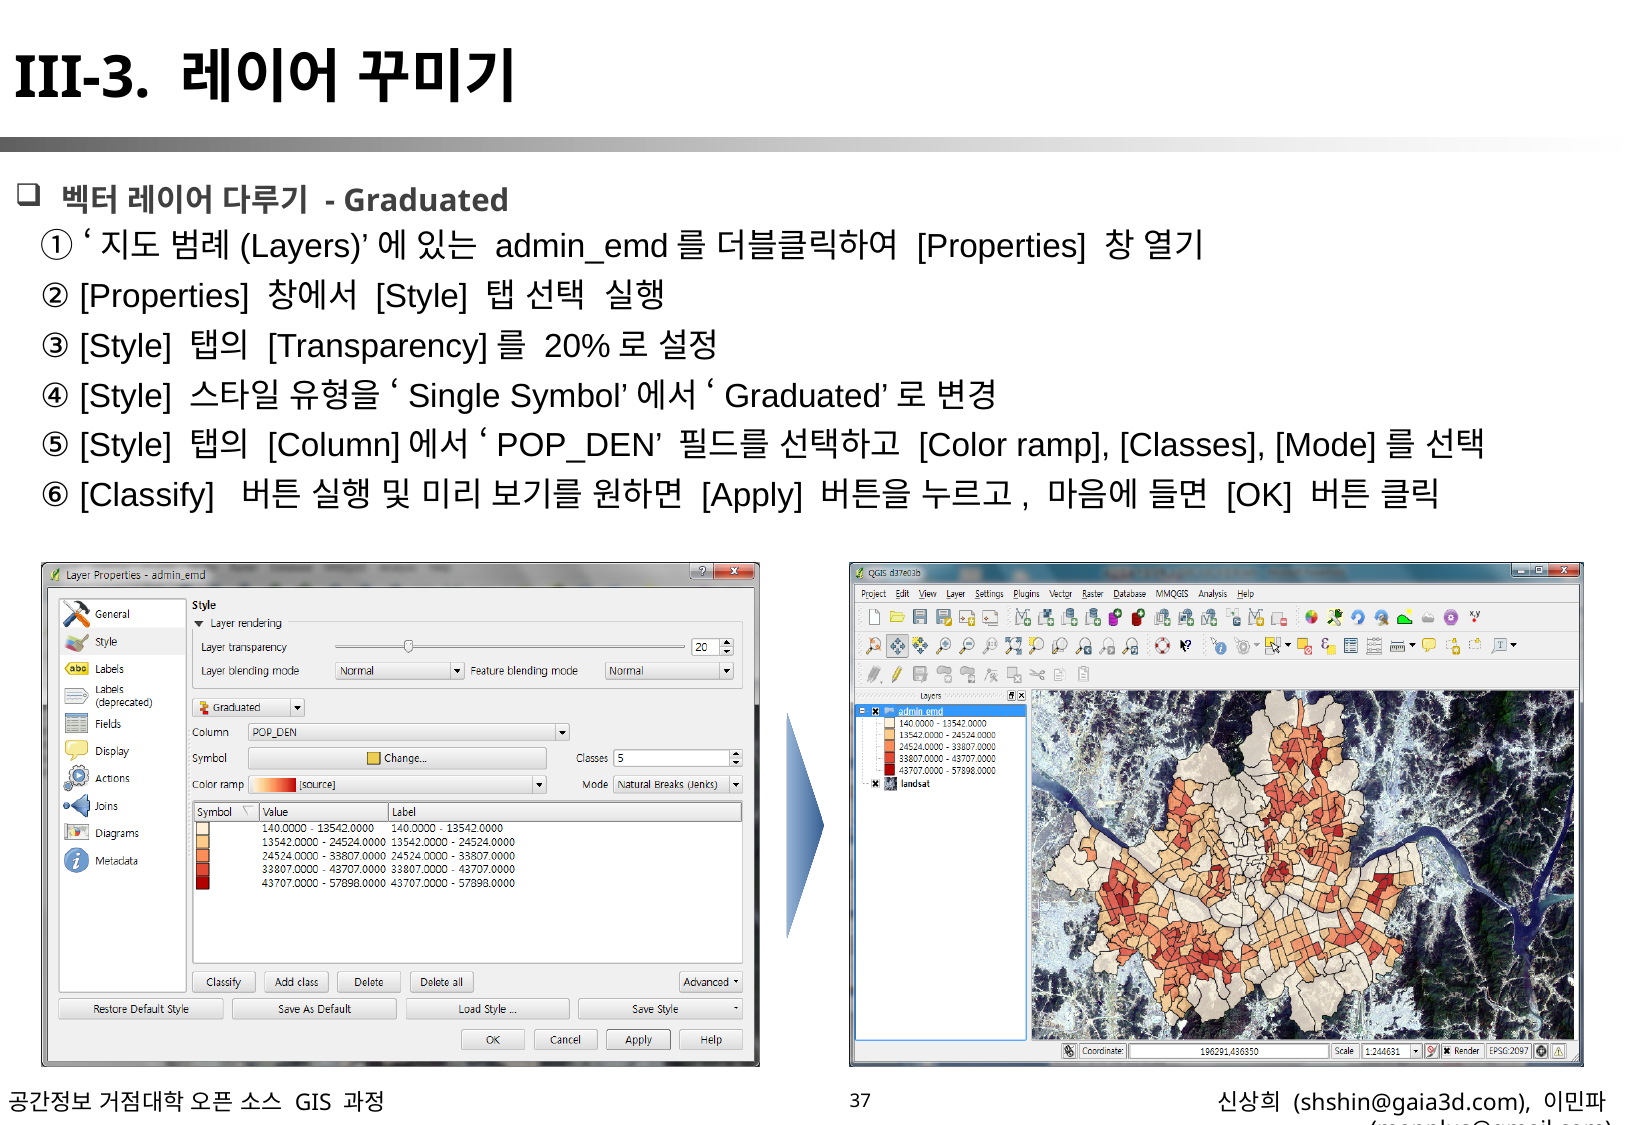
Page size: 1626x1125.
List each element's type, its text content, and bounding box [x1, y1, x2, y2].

text_box 벡터 레이어 다루기 - Graduated [0, 148, 1577, 231]
picture [849, 562, 1585, 1067]
slide_number 37 [670, 1086, 1050, 1118]
picture [40, 562, 760, 1067]
text_box ① ‘지도 범례(Layers)’에 있는 admin_emd를 더블클릭하여 [Properties] 창 열기 ② [Properties] 창에서 [Style] 탭 선택 실행 ③ [Style] 탭의 [Transparency]를 20%로 설정 ④ [Style] 스타일 유형을 ‘Single Symbol’에서 ‘Graduated’로 변경 ⑤ [Style] 탭의 [Column]에서 ‘POP_DEN’ 필드를 선택하고 [Color ramp], [Classes], [Mode]를 선택 ⑥ [Classify] 버튼 실행 및 미리 보기를 원하면 [Apply] 버튼을 누르고, 마음에 들면 [OK] 버튼 클릭 [32, 224, 1575, 514]
text_box [786, 713, 825, 939]
text_box III-3. 레이어 꾸미기 [0, 0, 1478, 148]
